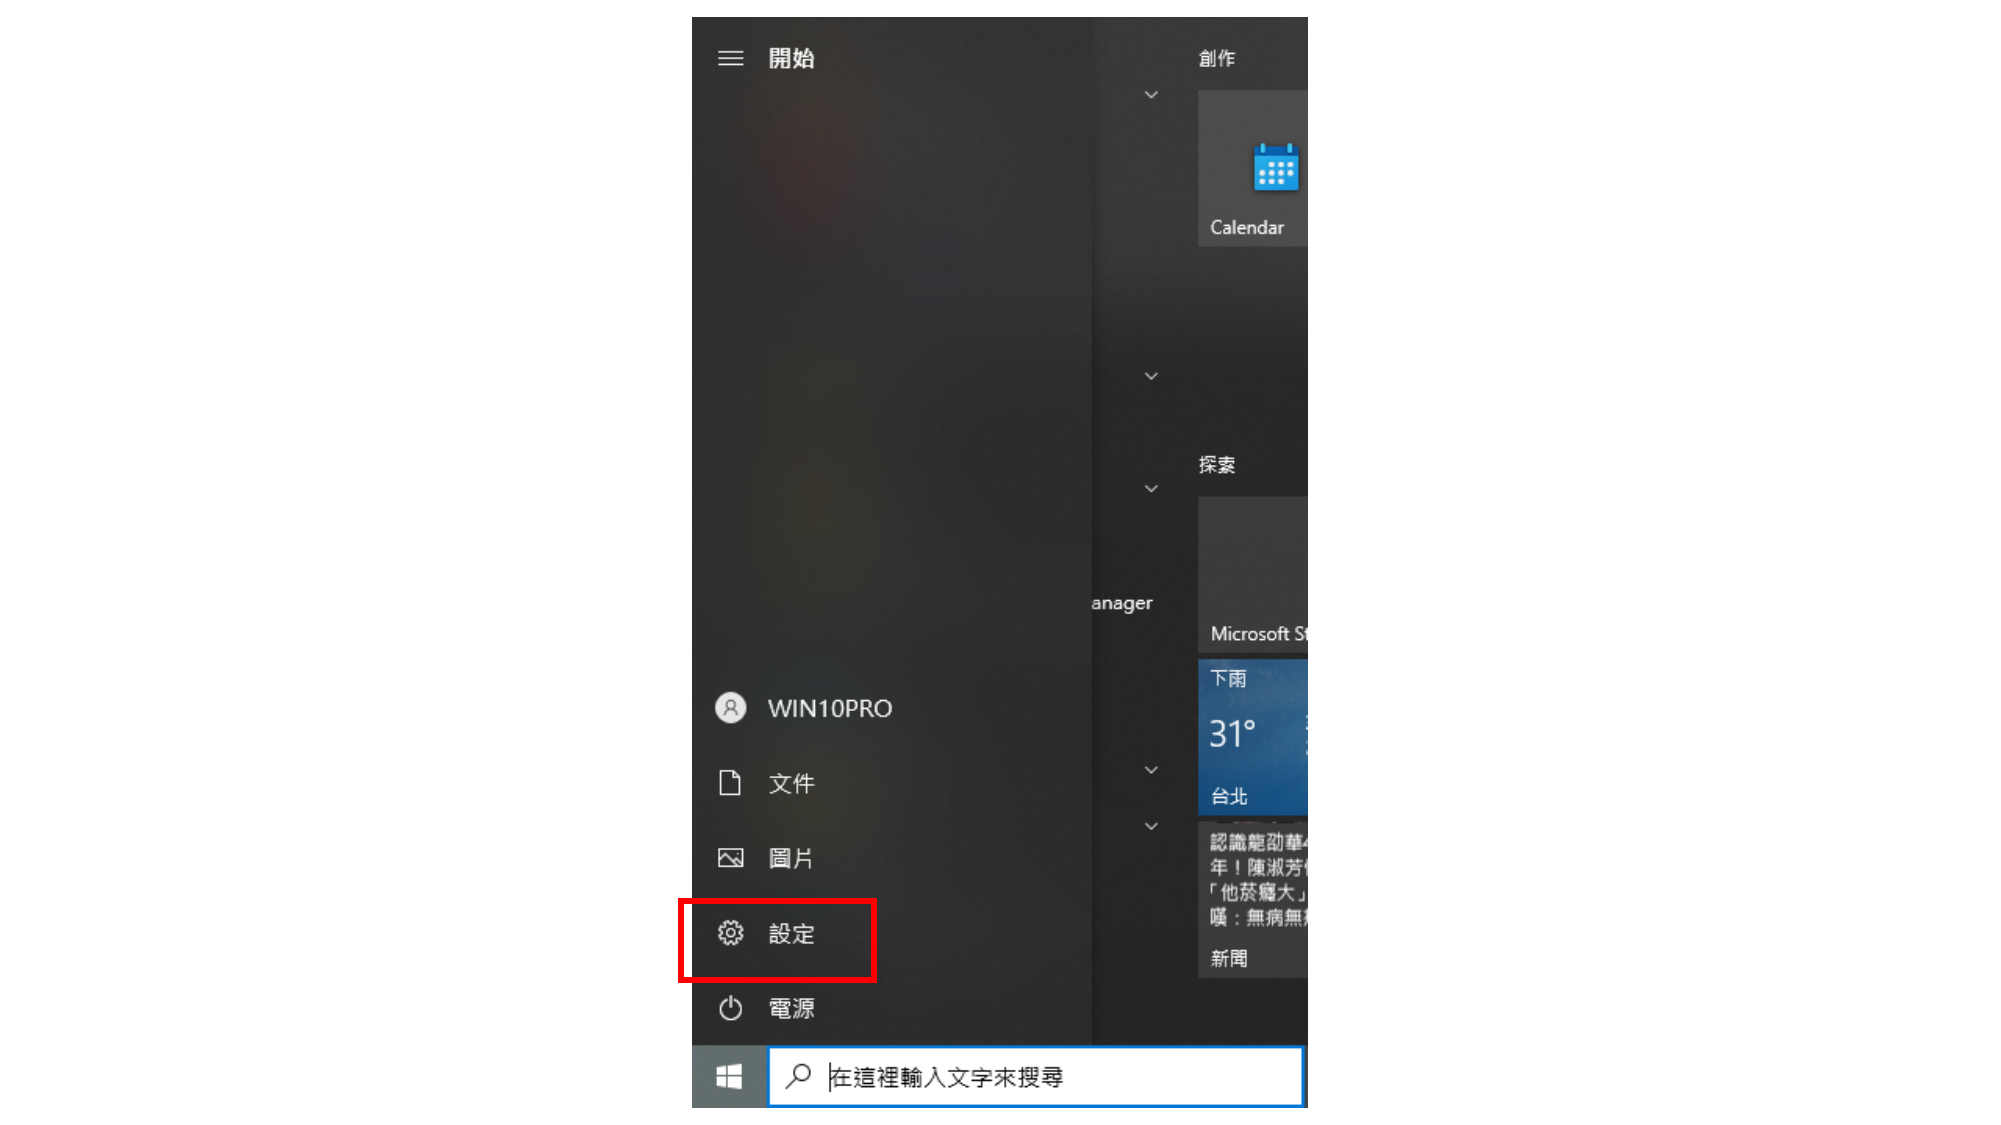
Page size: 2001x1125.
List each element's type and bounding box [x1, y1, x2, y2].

text_box [680, 900, 692, 981]
picture [692, 17, 1308, 1108]
